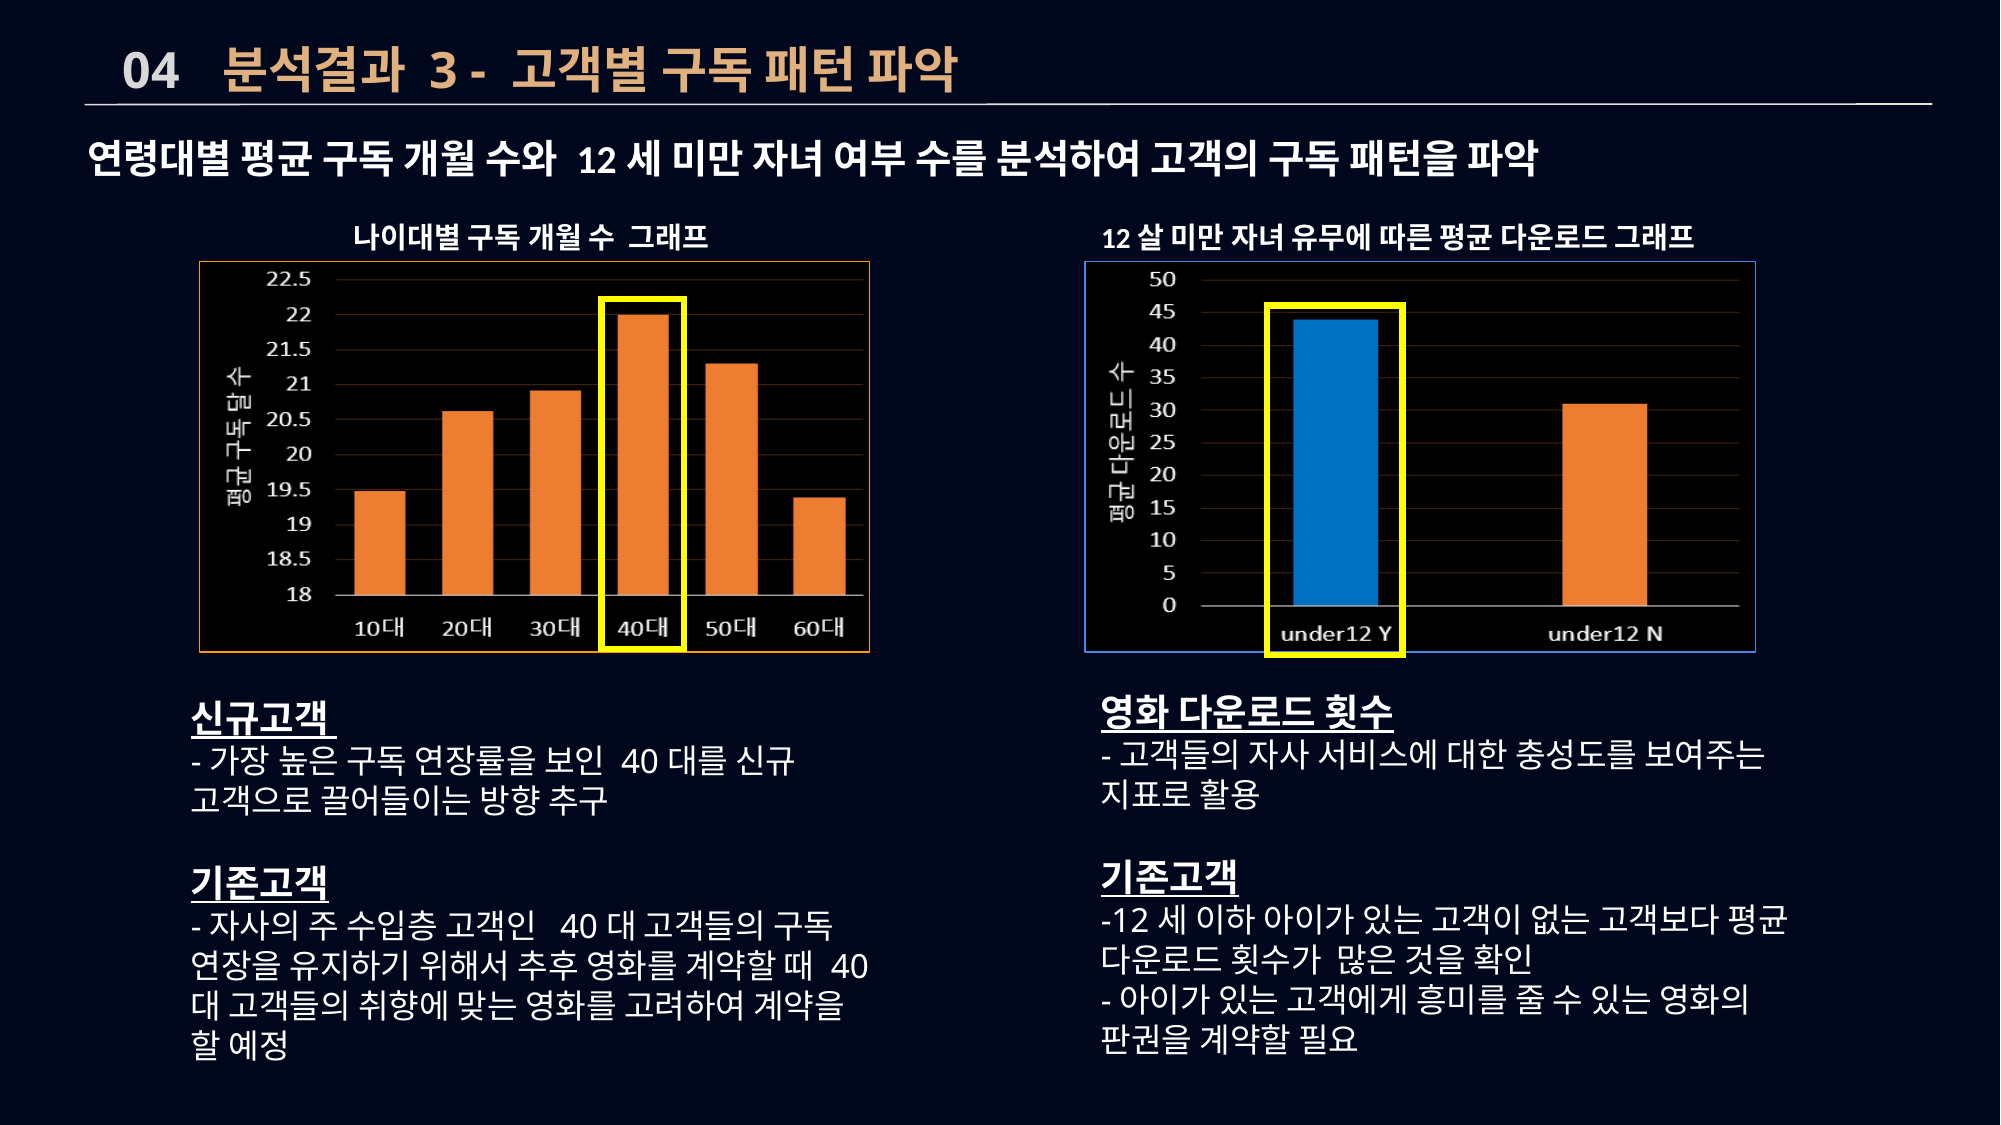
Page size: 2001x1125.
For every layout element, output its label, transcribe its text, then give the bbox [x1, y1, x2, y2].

text_box 연령대별 평균 구독 개월 수와 12세 미만 자녀 여부 수를 분석하여 고객의 구독 패턴을 파악 [72, 119, 1945, 200]
picture [1085, 261, 1755, 652]
text_box 신규고객 -가장 높은 구독 연장률을 보인 40대를 신규 고객으로 끌어들이는 방향 추구 기존고객 -자사의 주 수입층 고객인 40대 고객들의 구독 연장을 유지하기 위해서 추후 영화를 계약할 때 40대 고객들의 취향에 맞는 영화를 고려하여 계약을 할 예정 [175, 680, 894, 1125]
text_box 나이대별 구독 개월 수 그래프 [338, 204, 759, 260]
text_box 04 분석결과 3 - 고객별 구독 패턴 파악 [107, 28, 1014, 104]
text_box 12살 미만 자녀 유무에 따른 평균 다운로드 그래프 [1086, 204, 1755, 261]
text_box 영화 다운로드 횟수 -고객들의 자사 서비스에 대한 충성도를 보여주는 지표로 활용 기존고객 -12세 이하 아이가 있는 고객이 없는 고객보다 평균 다운로드 횟수가 많은 것을 확인 -아이가 있는 고객에게 흥미를 줄 수 있는 영화의 판권을 계약할 필요 [1085, 674, 1825, 1125]
picture [199, 261, 870, 652]
